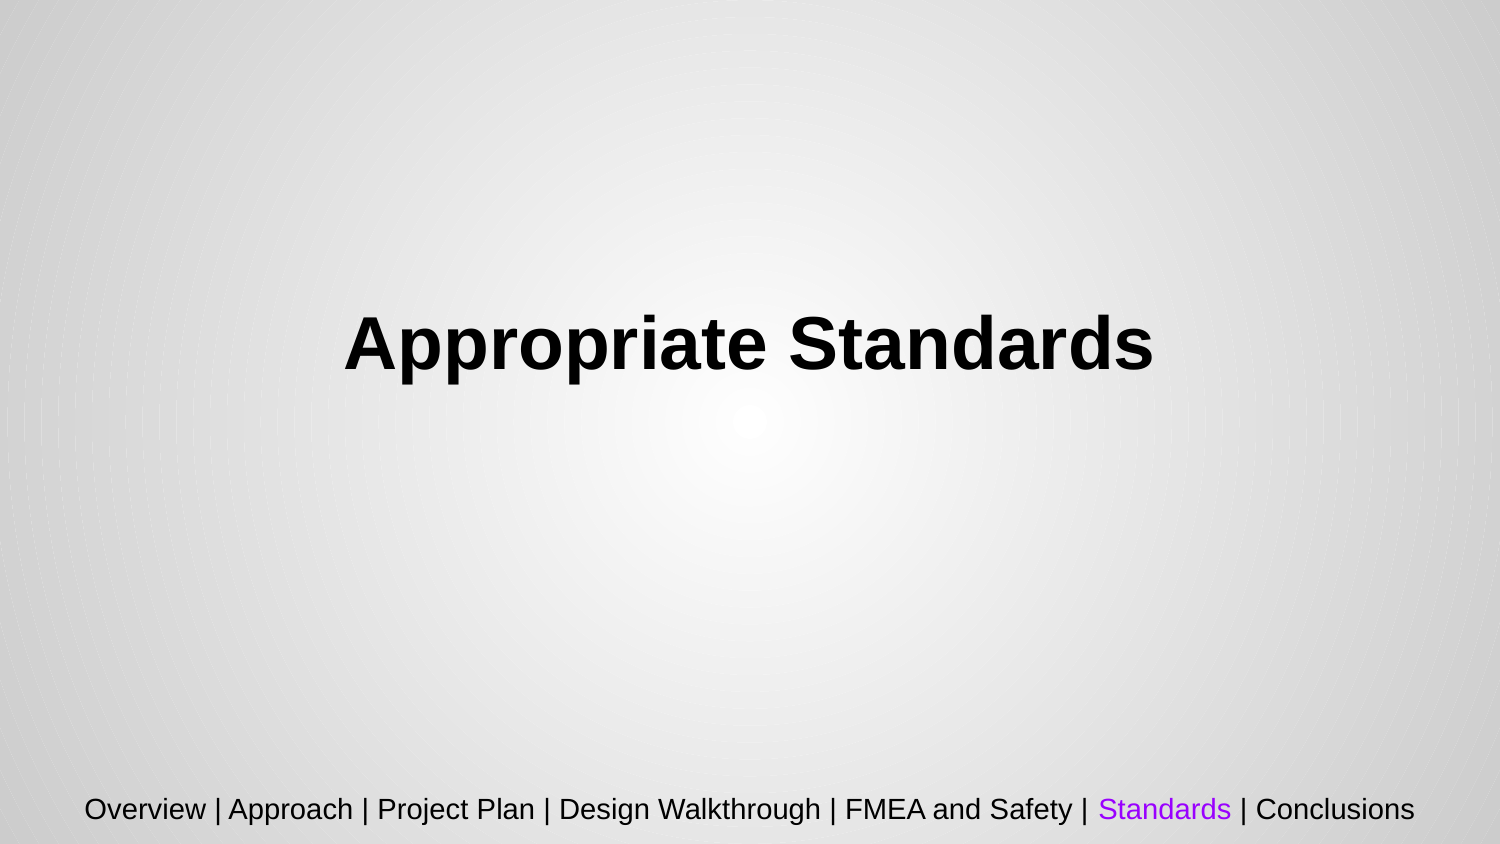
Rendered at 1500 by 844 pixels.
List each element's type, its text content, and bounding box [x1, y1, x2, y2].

text_box Overview | Approach | Project Plan | Design Walkthrough | FMEA and Safety | Standards | Conclusions [0, 775, 1500, 843]
title Appropriate Standards [75, 258, 1425, 400]
